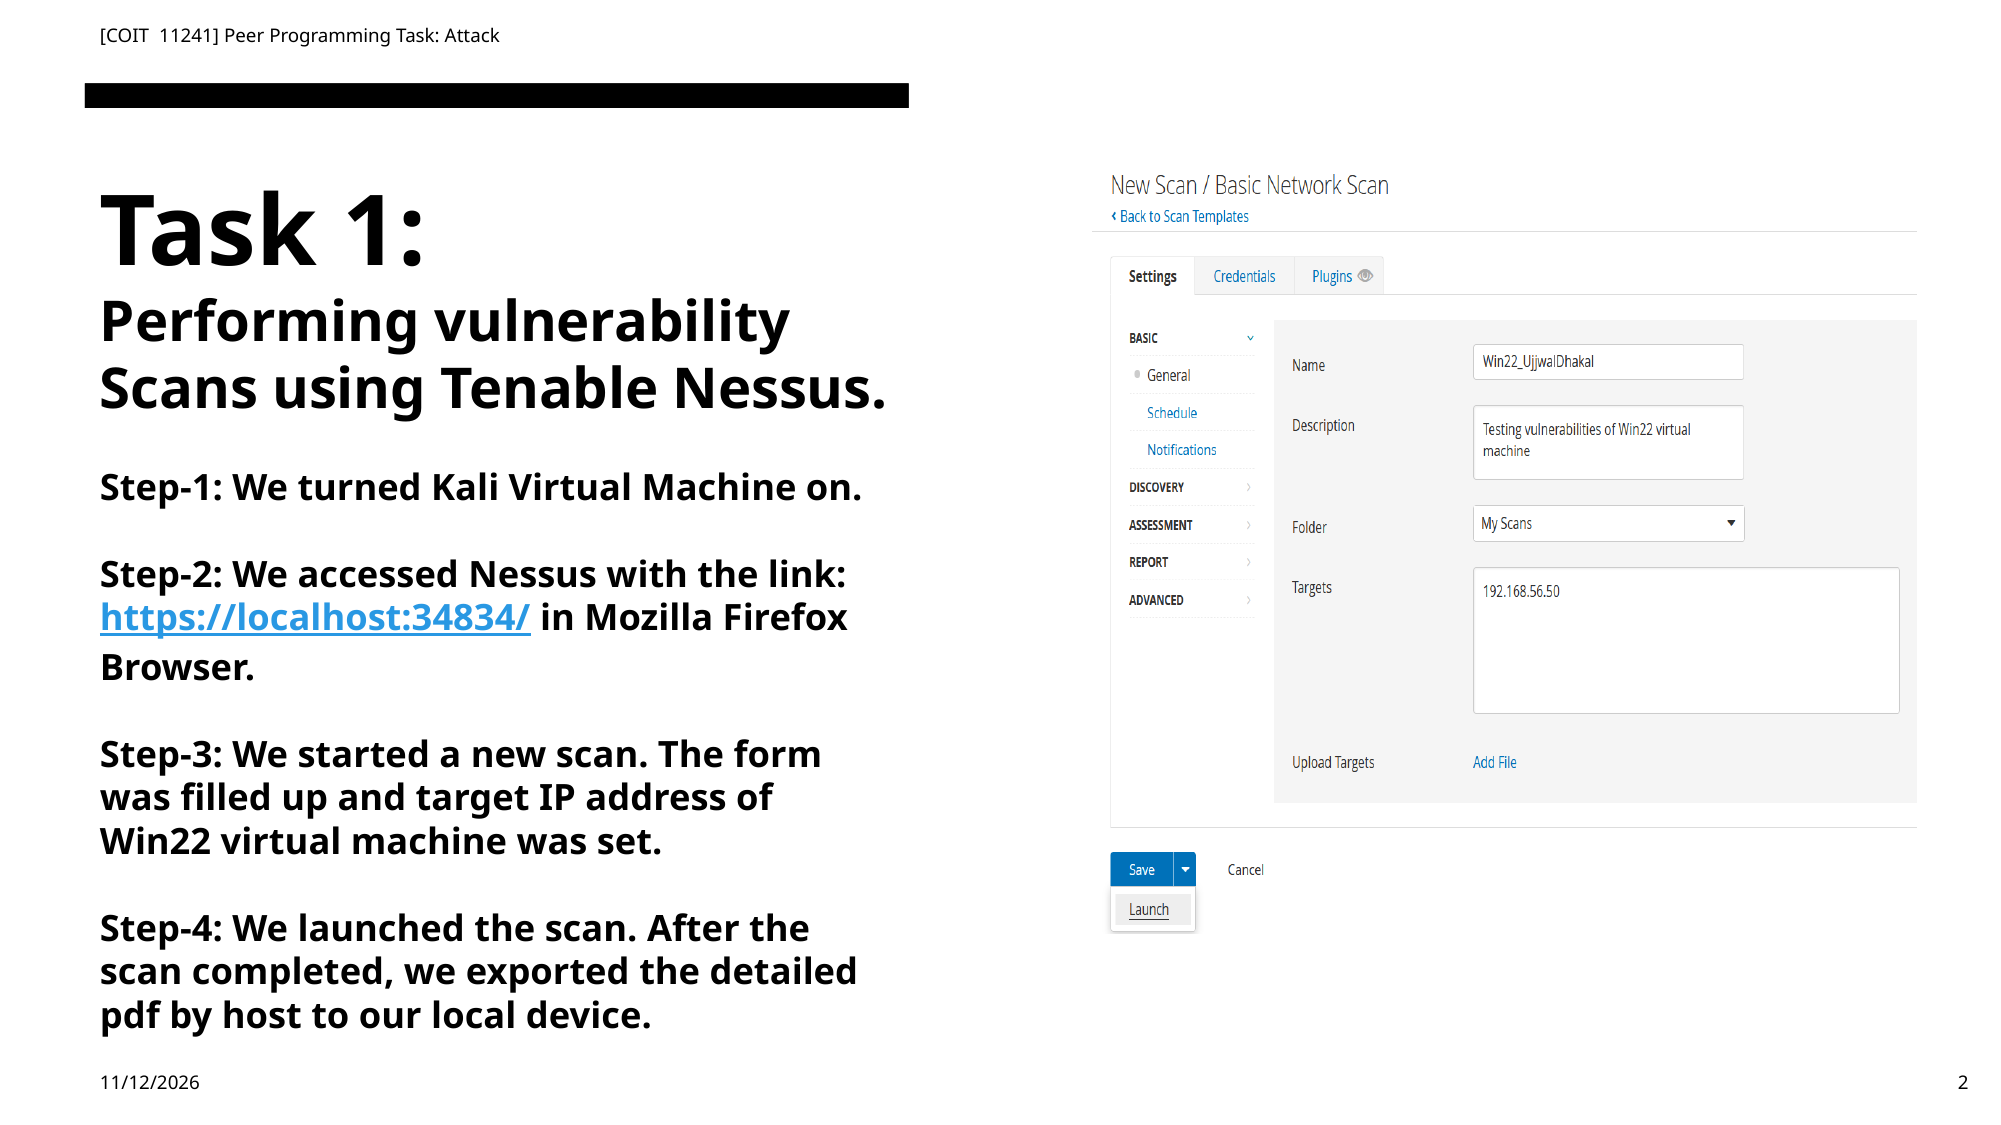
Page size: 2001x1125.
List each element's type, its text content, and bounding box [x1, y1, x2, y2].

title Task 1: Performing vulnerability Scans using Tenable Nessus. Step-1: We turned Kali Virtual Machine on. Step-2: We accessed Nessus with the link: https://localhost:34834/ in Mozilla Firefox Browser. Step-3: We started a new scan. The form was filled up and target IP address of Win22 virtual machine was set. Step-4: We launched the scan. After the scan completed, we exported the detailed pdf by host to our local device. [84, 160, 909, 1067]
slide_number 2 [1879, 1053, 1984, 1114]
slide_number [84, 1053, 535, 1114]
footer [COIT 11241] Peer Programming Task: Attack [84, 16, 760, 76]
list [1092, 160, 1917, 934]
